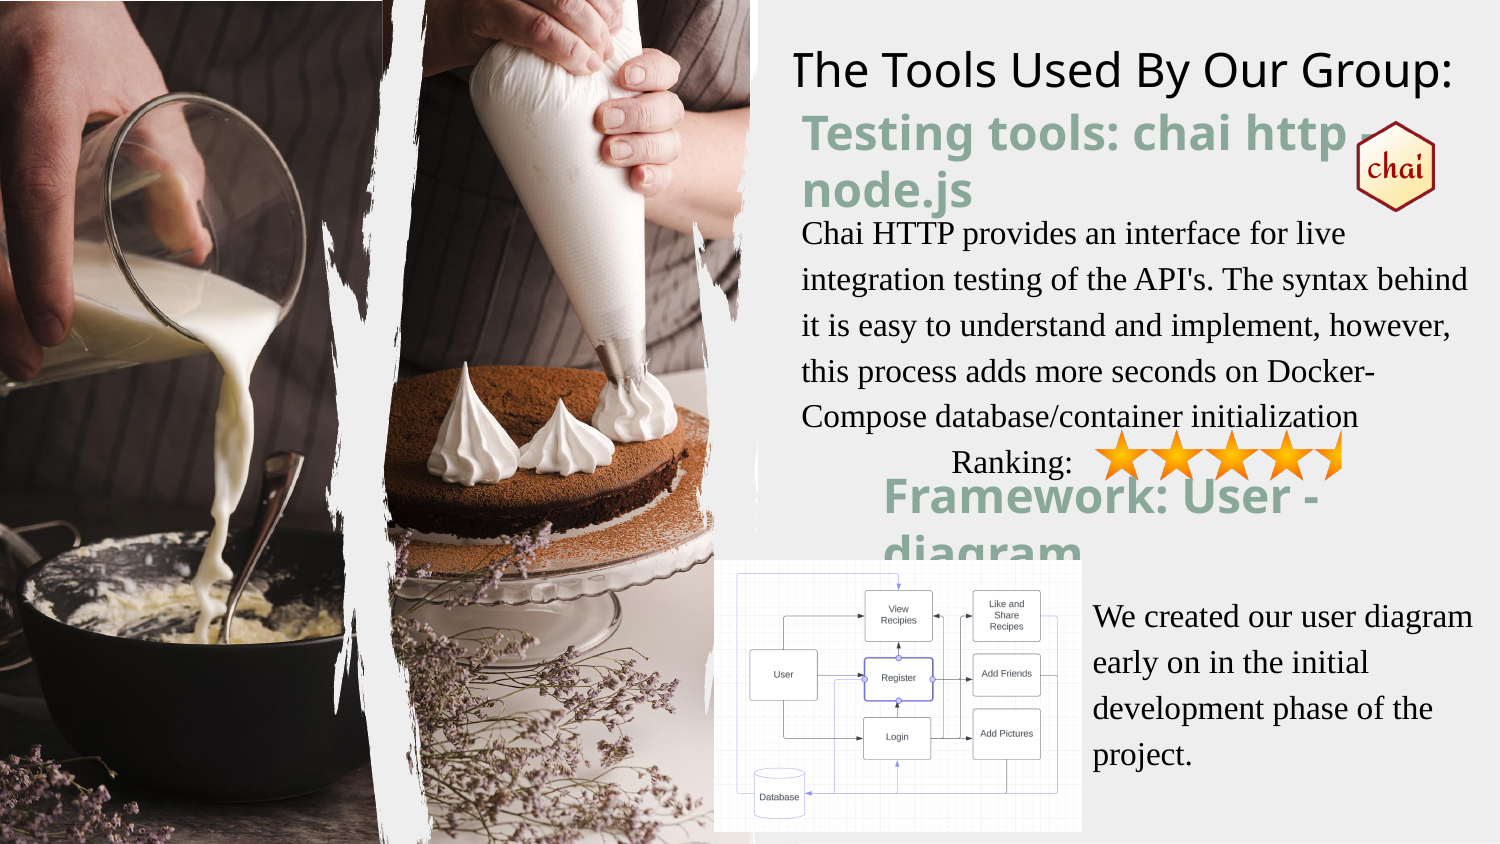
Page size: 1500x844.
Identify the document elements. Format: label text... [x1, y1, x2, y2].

picture [504, 0, 625, 844]
subtitle Framework: User - diagram [880, 473, 1441, 573]
subtitle Testing tools: chai http - node.js [880, 136, 1345, 190]
subtitle Chai HTTP provides an interface for live integration testing of the API's. The syntax behind it is easy to understand and implement, however, this process adds more seconds on Docker-Compose database/container initialization Ranking: [880, 190, 1492, 265]
title The Tools Used By Our Group: [880, 1, 1492, 136]
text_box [625, 0, 875, 844]
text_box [254, 0, 504, 844]
picture [713, 560, 1082, 833]
picture [1350, 121, 1441, 212]
picture [0, 1, 254, 844]
picture [1092, 426, 1342, 483]
text_box We created our user diagram early on in the initial development phase of the project. [1086, 573, 1500, 788]
